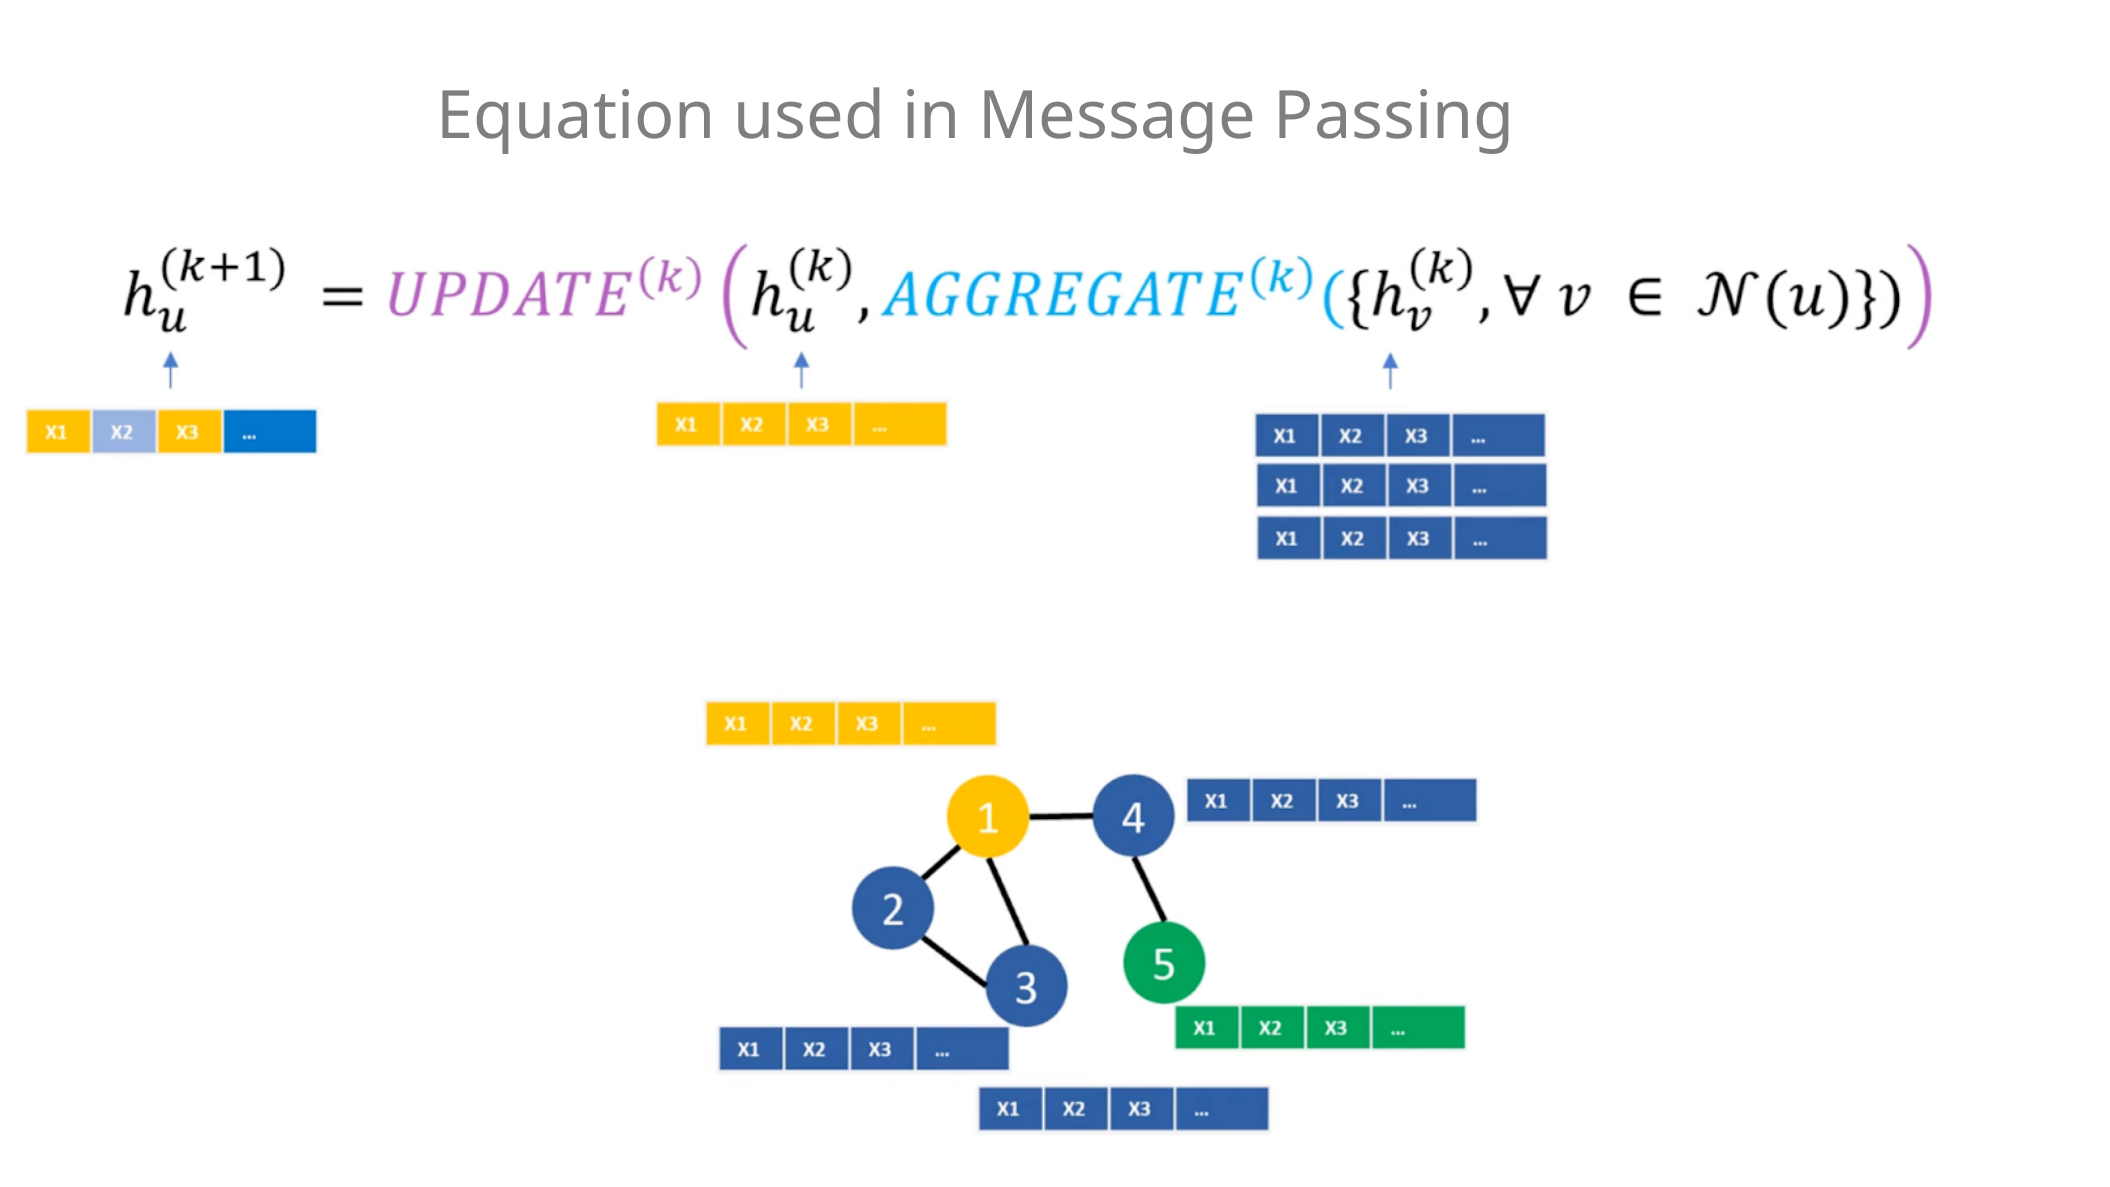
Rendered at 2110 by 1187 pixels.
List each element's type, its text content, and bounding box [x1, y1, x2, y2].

picture [24, 186, 2110, 1187]
text_box Equation used in Message Passing [421, 56, 1678, 167]
